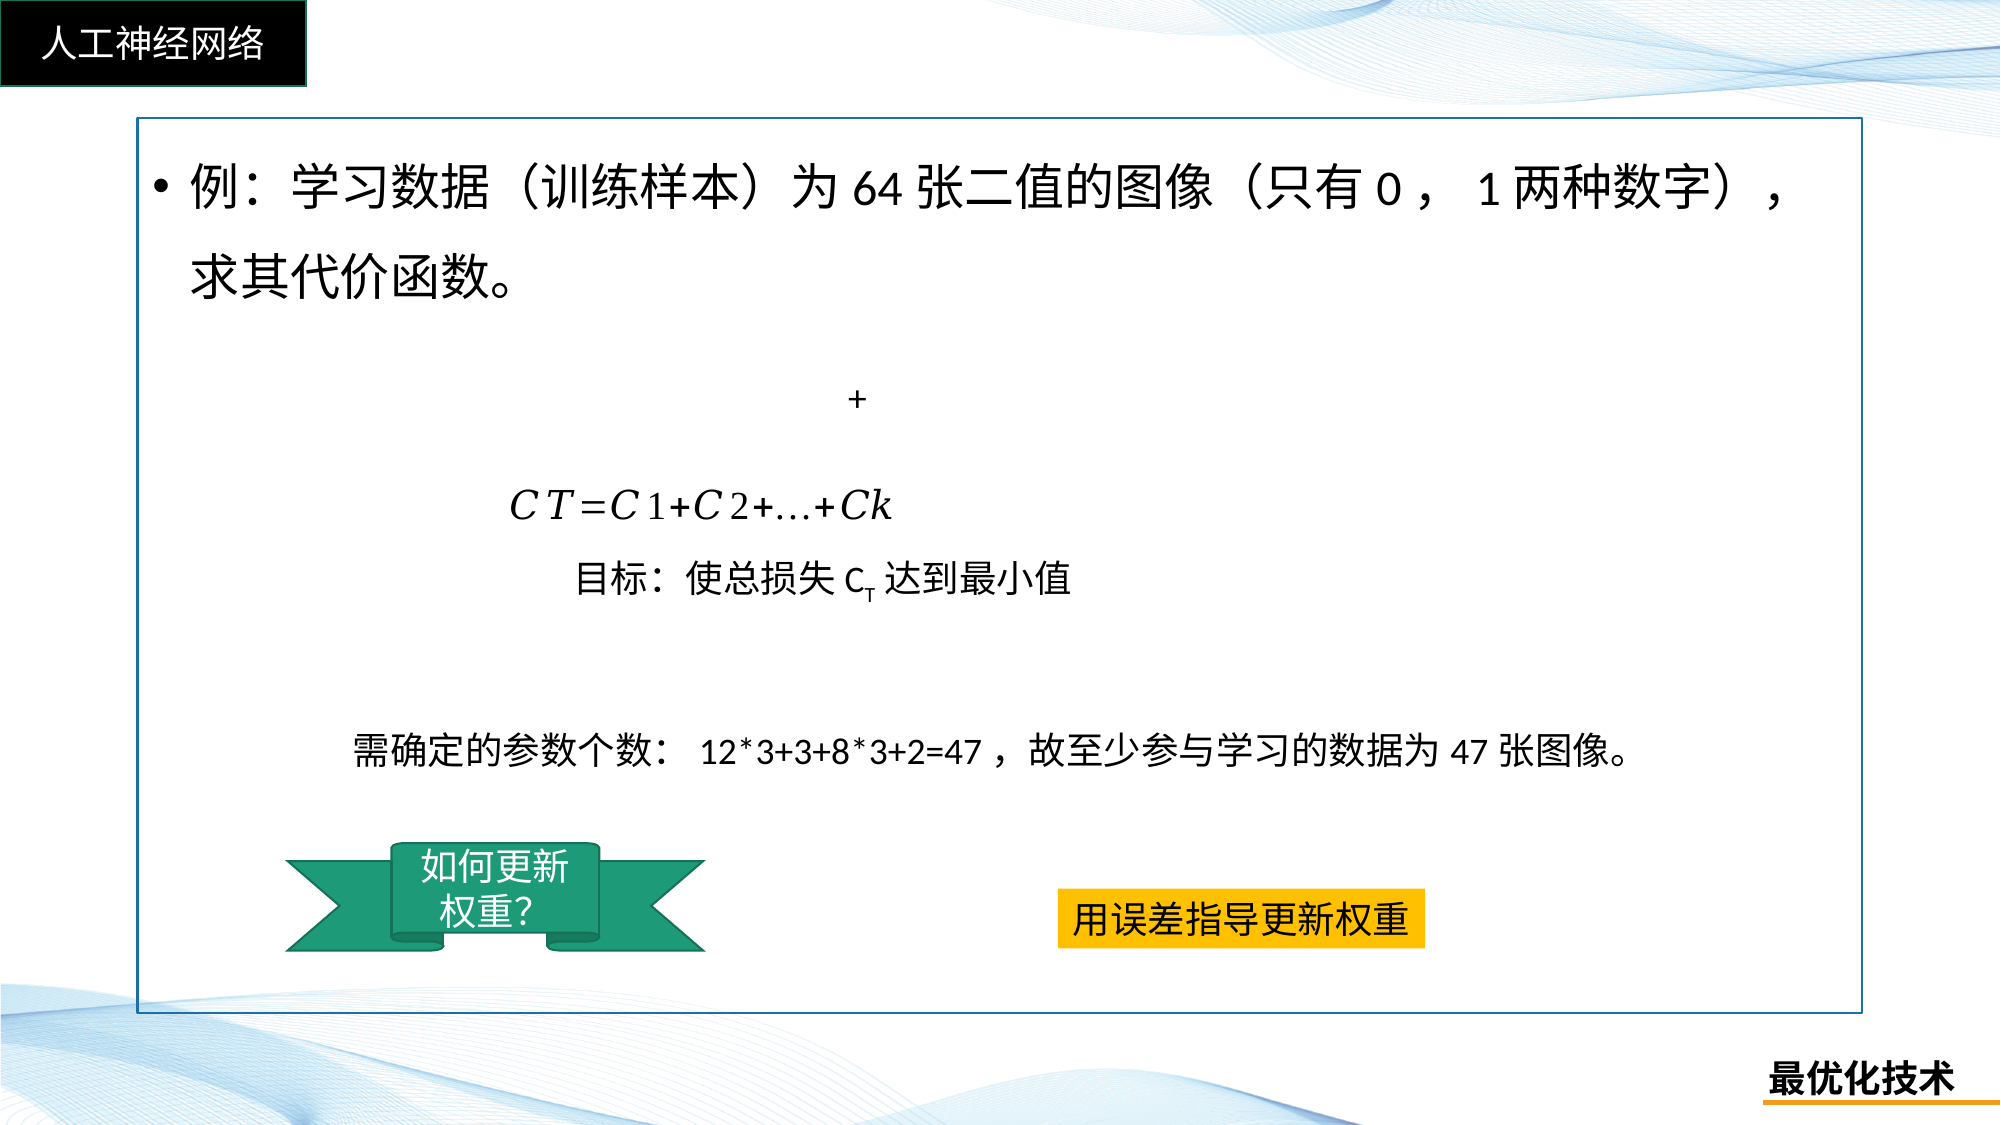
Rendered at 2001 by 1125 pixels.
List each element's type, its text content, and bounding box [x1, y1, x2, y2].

picture [885, 1, 1999, 148]
text_box 目标：使总损失CT达到最小值 [558, 547, 1087, 614]
list 例：学习数据（训练样本）为64张二值的图像（只有0，1两种数字），求其代价函数。 [136, 117, 1863, 1014]
picture [2, 977, 1590, 1125]
text_box 用误差指导更新权重 [1057, 888, 1426, 949]
text_box 需确定的参数个数：12*3+3+8*3+2=47，故至少参与学习的数据为47张图像。 [337, 719, 1663, 780]
text_box 如何更新权重？ [284, 842, 706, 952]
